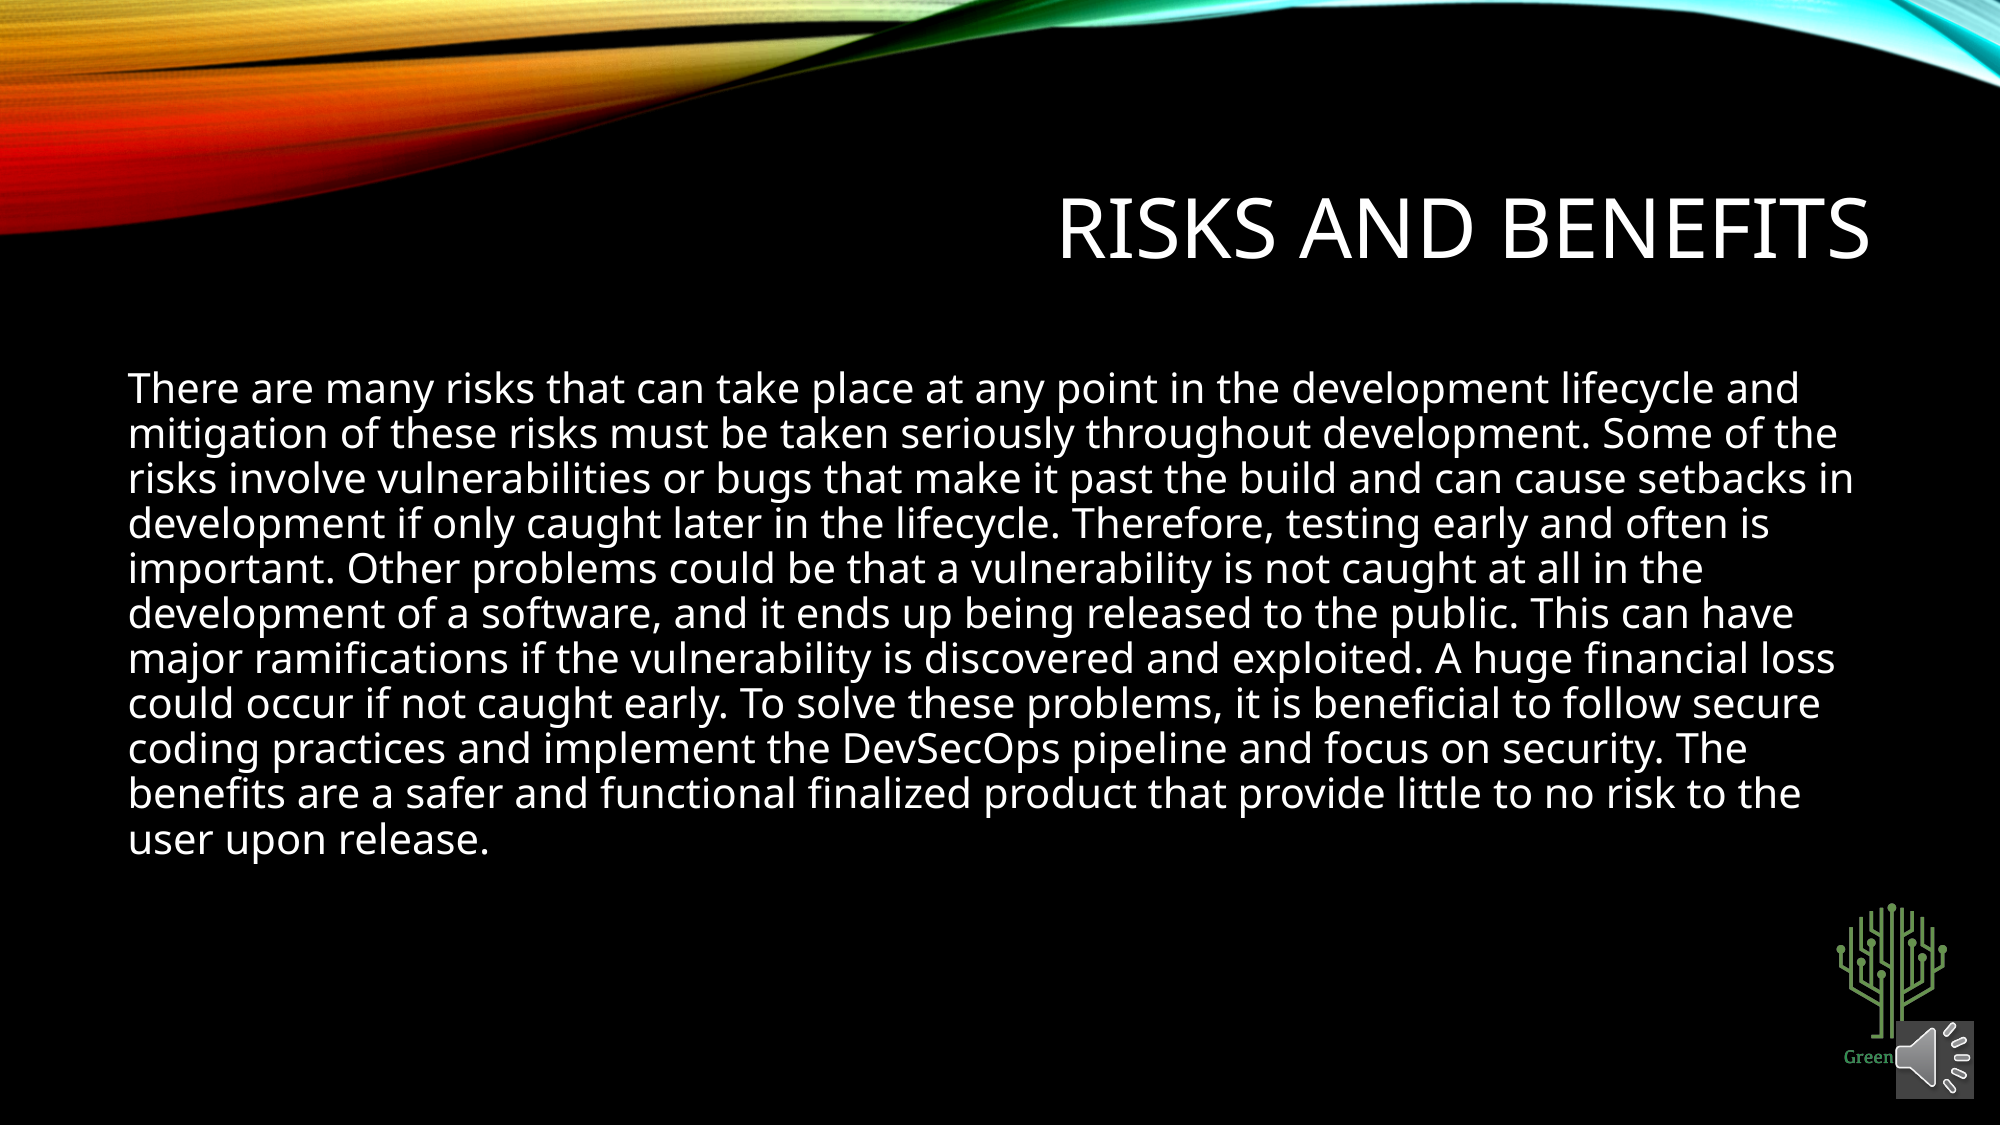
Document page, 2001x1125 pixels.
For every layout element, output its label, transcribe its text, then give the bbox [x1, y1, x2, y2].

title RISKS AND BENEFITS [474, 125, 1888, 338]
picture [1817, 892, 1976, 1101]
picture [0, 0, 2000, 237]
list There are many risks that can take place at any point in the development lifecycle and mitigation of these risks must be taken seriously throughout development. Some of the risks involve vulnerabilities or bugs that make it past the build and can cause setbacks in development if only caught later in the lifecycle. Therefore, testing early and often is important. Other problems could be that a vulnerability is not caught at all in the development of a software, and it ends up being released to the public. This can have major ramifications if the vulnerability is discovered and exploited. A huge financial loss could occur if not caught early. To solve these problems, it is beneficial to follow secure coding practices and implement the DevSecOps pipeline and focus on security. The benefits are a safer and functional finalized product that provide little to no risk to the user upon release. [112, 360, 1888, 1021]
